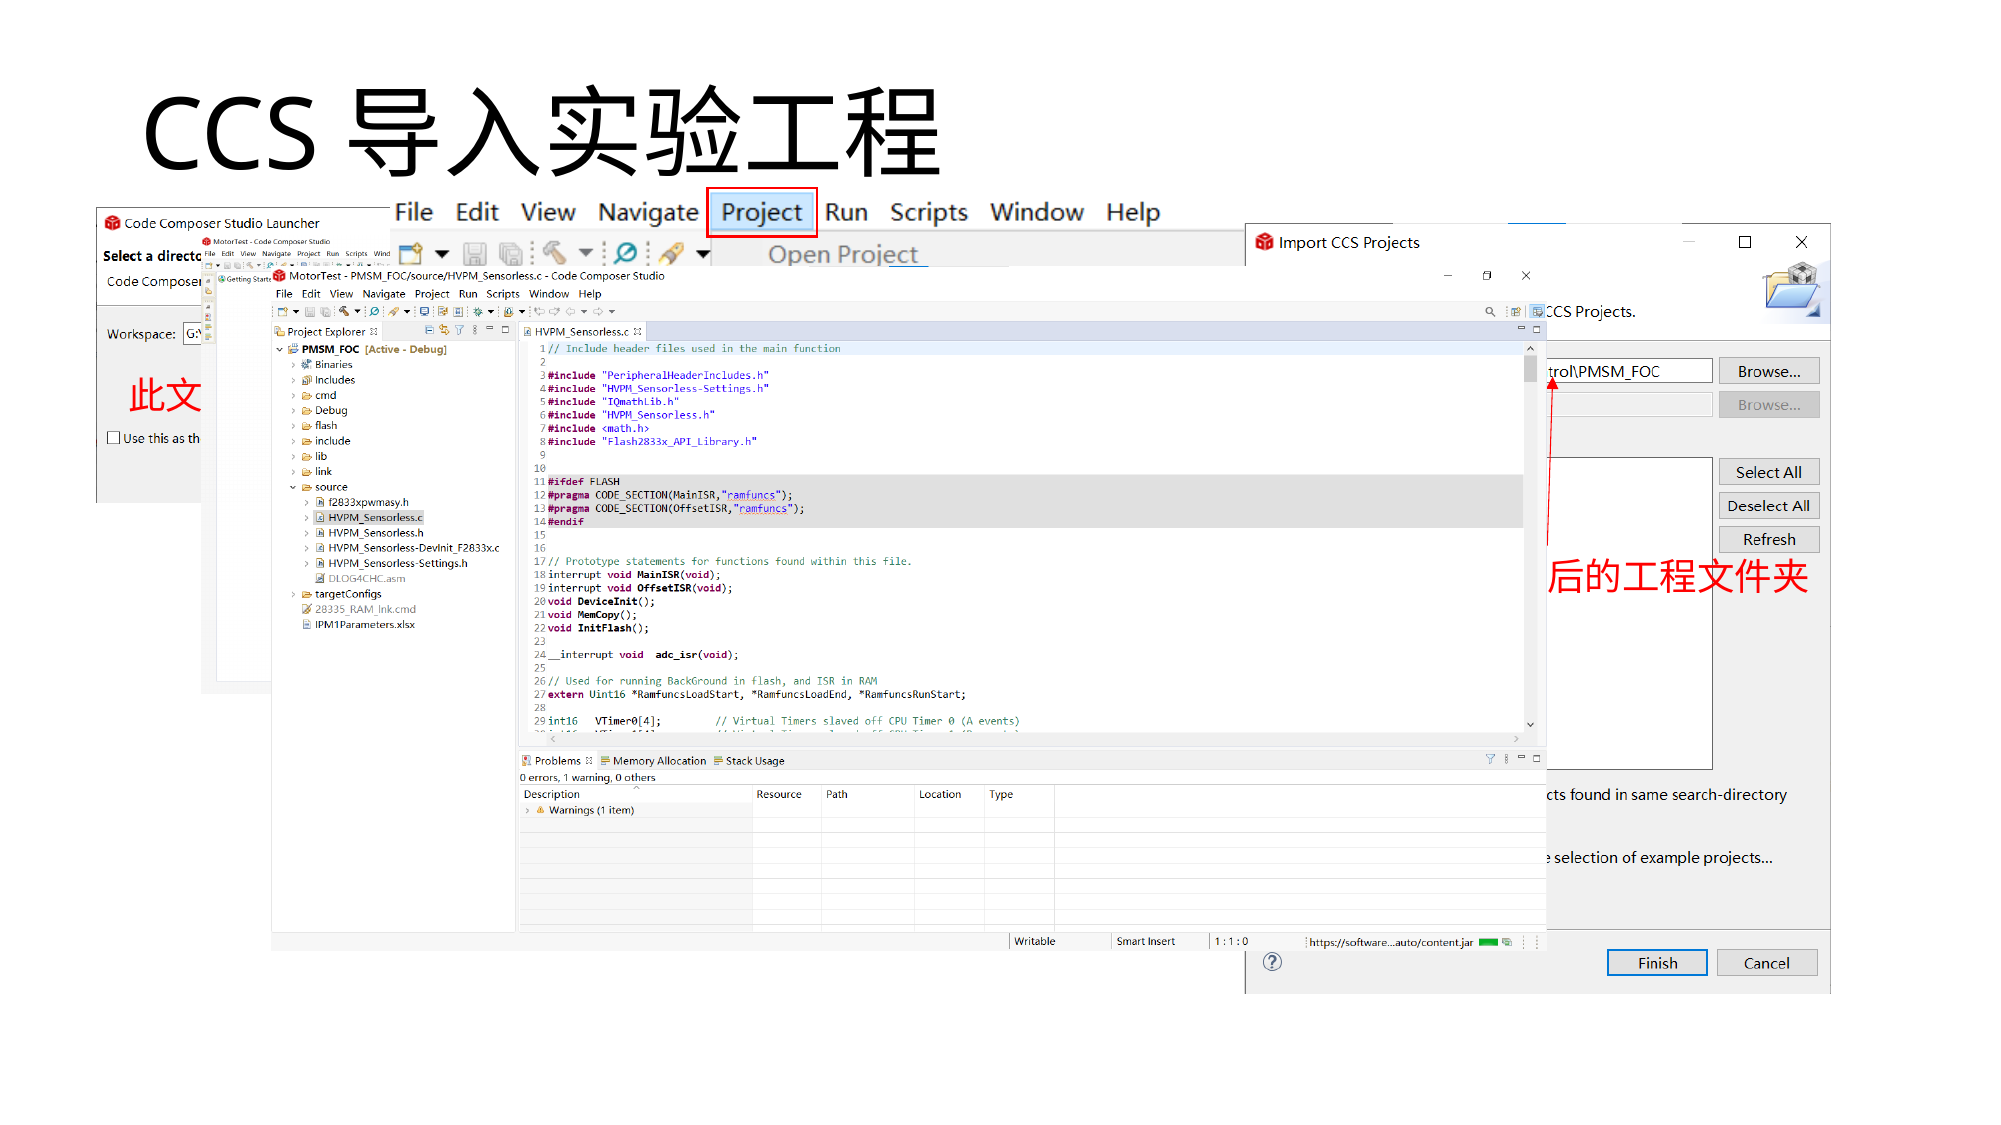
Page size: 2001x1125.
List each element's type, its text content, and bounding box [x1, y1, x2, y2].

text_box CCS导入实验工程 [125, 60, 1851, 199]
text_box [1244, 223, 1832, 994]
picture [201, 235, 1547, 951]
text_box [390, 188, 1405, 266]
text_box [96, 207, 390, 503]
